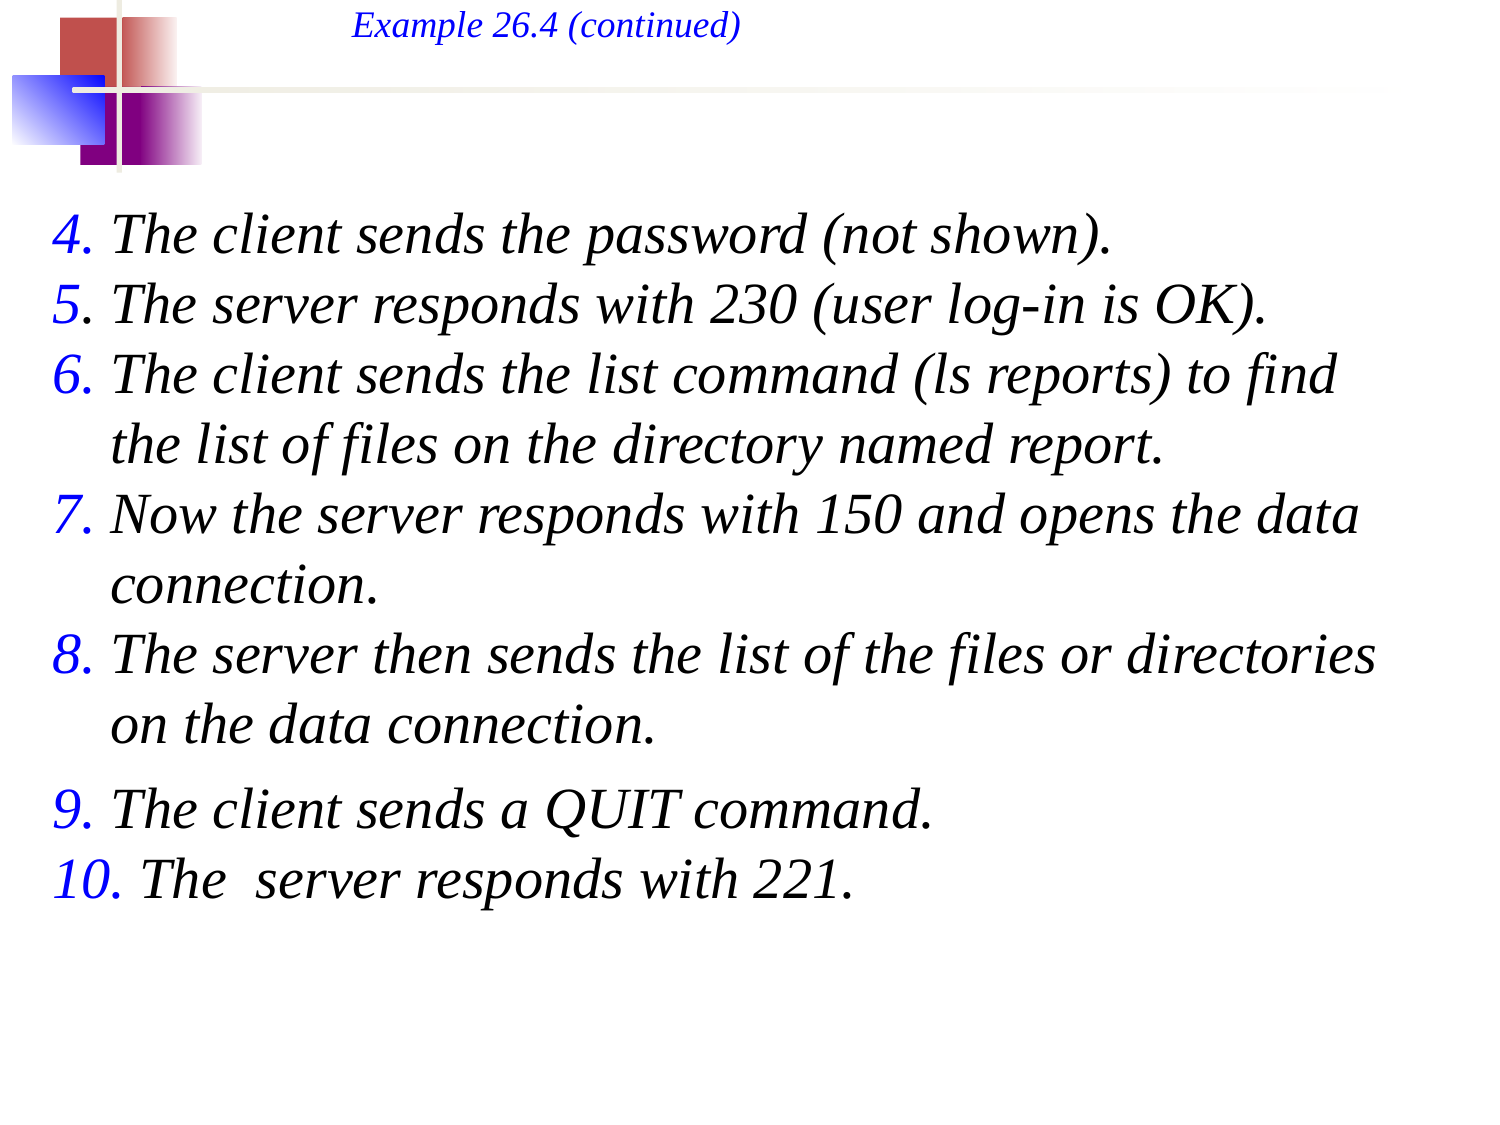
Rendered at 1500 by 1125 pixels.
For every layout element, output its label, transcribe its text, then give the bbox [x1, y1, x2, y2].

text_box [141, 93, 202, 165]
text_box [80, 93, 116, 165]
text_box [122, 93, 141, 165]
text_box 9. The client sends a QUIT command. 10. The server responds with 221. [37, 762, 1463, 918]
text_box [12, 75, 105, 145]
text_box Example 26.4 (continued) [337, 0, 757, 53]
text_box [72, 87, 1423, 93]
text_box 4. The client sends the password (not shown). 5. The server responds with 230 (user log-in is OK). 6. The client sends the list command (ls reports) to find the list of files on the directory named report. 7. Now the server responds with 150 and opens the data connection. 8. The server then sends the list of the files or directories on the data connection. [37, 187, 1463, 762]
text_box [122, 17, 177, 86]
text_box [116, 93, 122, 173]
text_box [60, 17, 116, 86]
text_box [116, 0, 122, 87]
